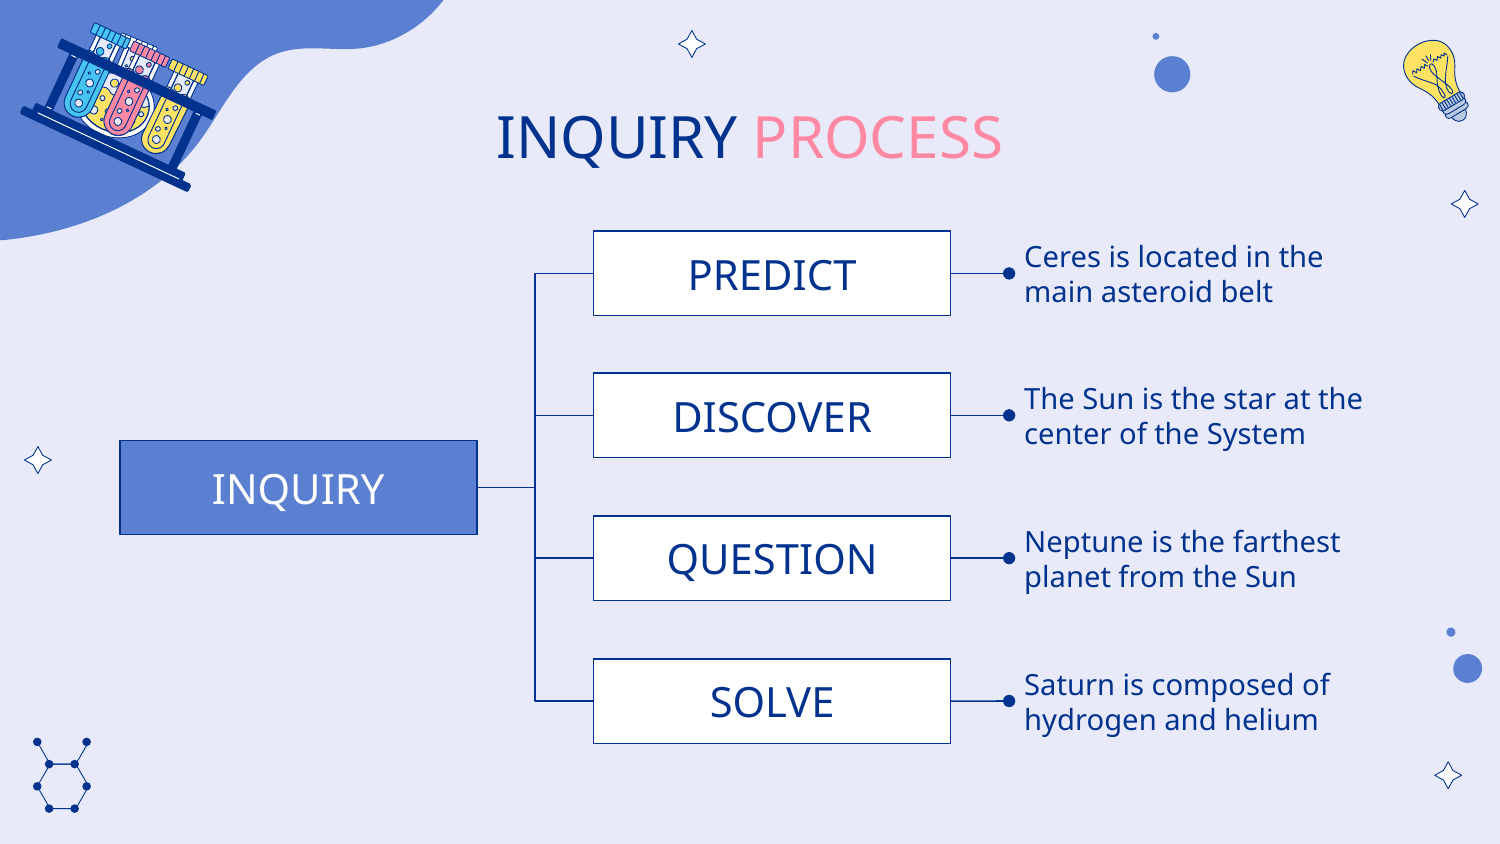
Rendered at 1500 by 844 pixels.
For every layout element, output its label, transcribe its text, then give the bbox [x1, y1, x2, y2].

text_box [937, 515, 951, 601]
text_box PREDICT [600, 231, 944, 316]
text_box [937, 373, 951, 458]
text_box INQUIRY [120, 440, 470, 535]
text_box [937, 659, 951, 744]
text_box DISCOVER [607, 373, 937, 458]
text_box [593, 659, 607, 744]
text_box SOLVE [607, 658, 937, 744]
title INQUIRY PROCESS [220, 88, 1382, 183]
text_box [20, 22, 216, 192]
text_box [476, 273, 594, 414]
text_box [593, 231, 600, 316]
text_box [476, 415, 594, 486]
text_box QUESTION [607, 515, 937, 601]
text_box Neptune is the farthest planet from the Sun [1009, 515, 1382, 601]
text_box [476, 487, 594, 702]
text_box Ceres is located in the main asteroid belt [1009, 231, 1382, 316]
text_box [598, 373, 607, 458]
text_box The Sun is the star at the center of the System [1009, 373, 1382, 458]
text_box [598, 515, 607, 601]
text_box [944, 231, 951, 316]
text_box Saturn is composed of hydrogen and helium [1009, 658, 1382, 744]
